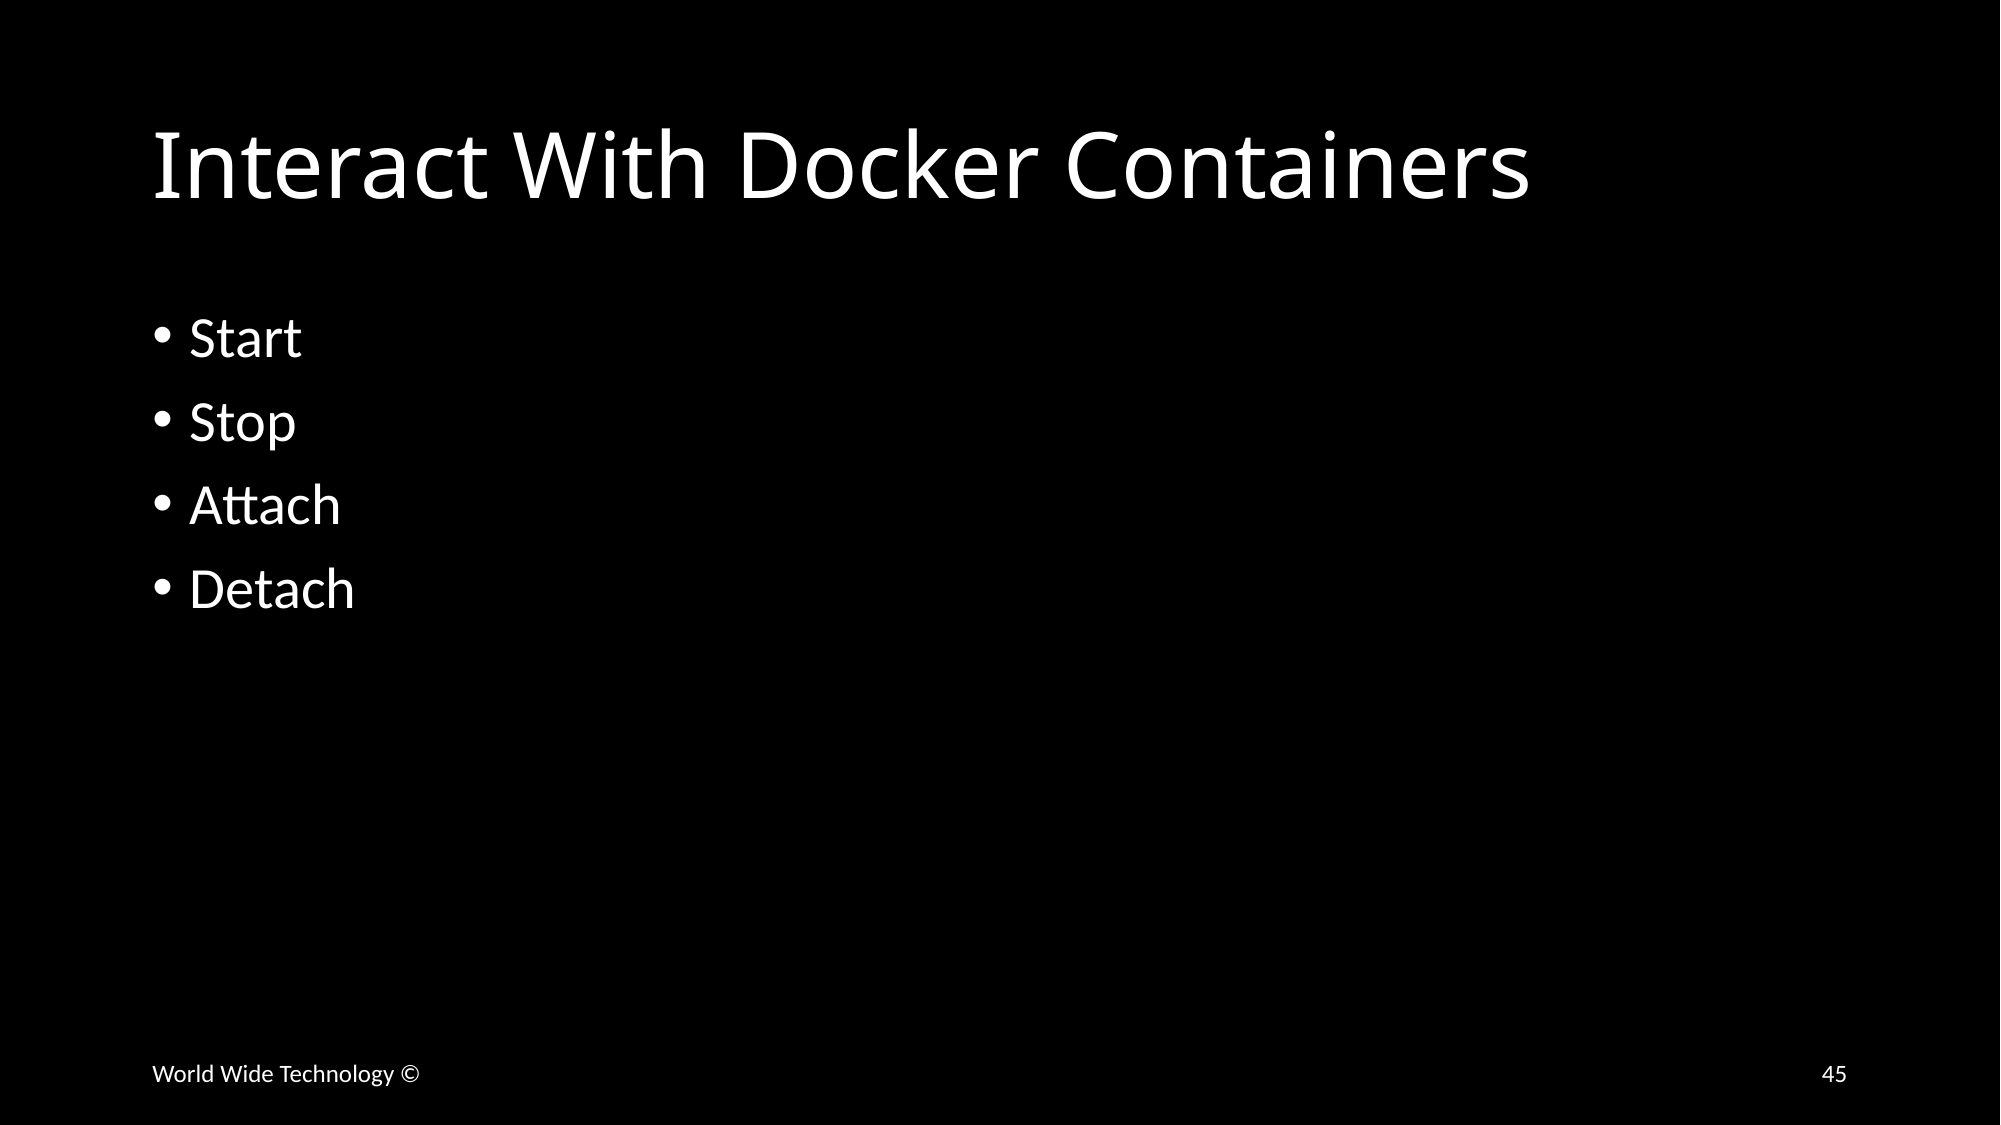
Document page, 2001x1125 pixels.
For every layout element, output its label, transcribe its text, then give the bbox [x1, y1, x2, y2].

list Start Stop Attach Detach [137, 299, 1863, 1014]
slide_number World Wide Technology © [137, 1042, 588, 1103]
title Interact With Docker Containers [137, 59, 1863, 278]
slide_number 45 [1412, 1042, 1863, 1103]
